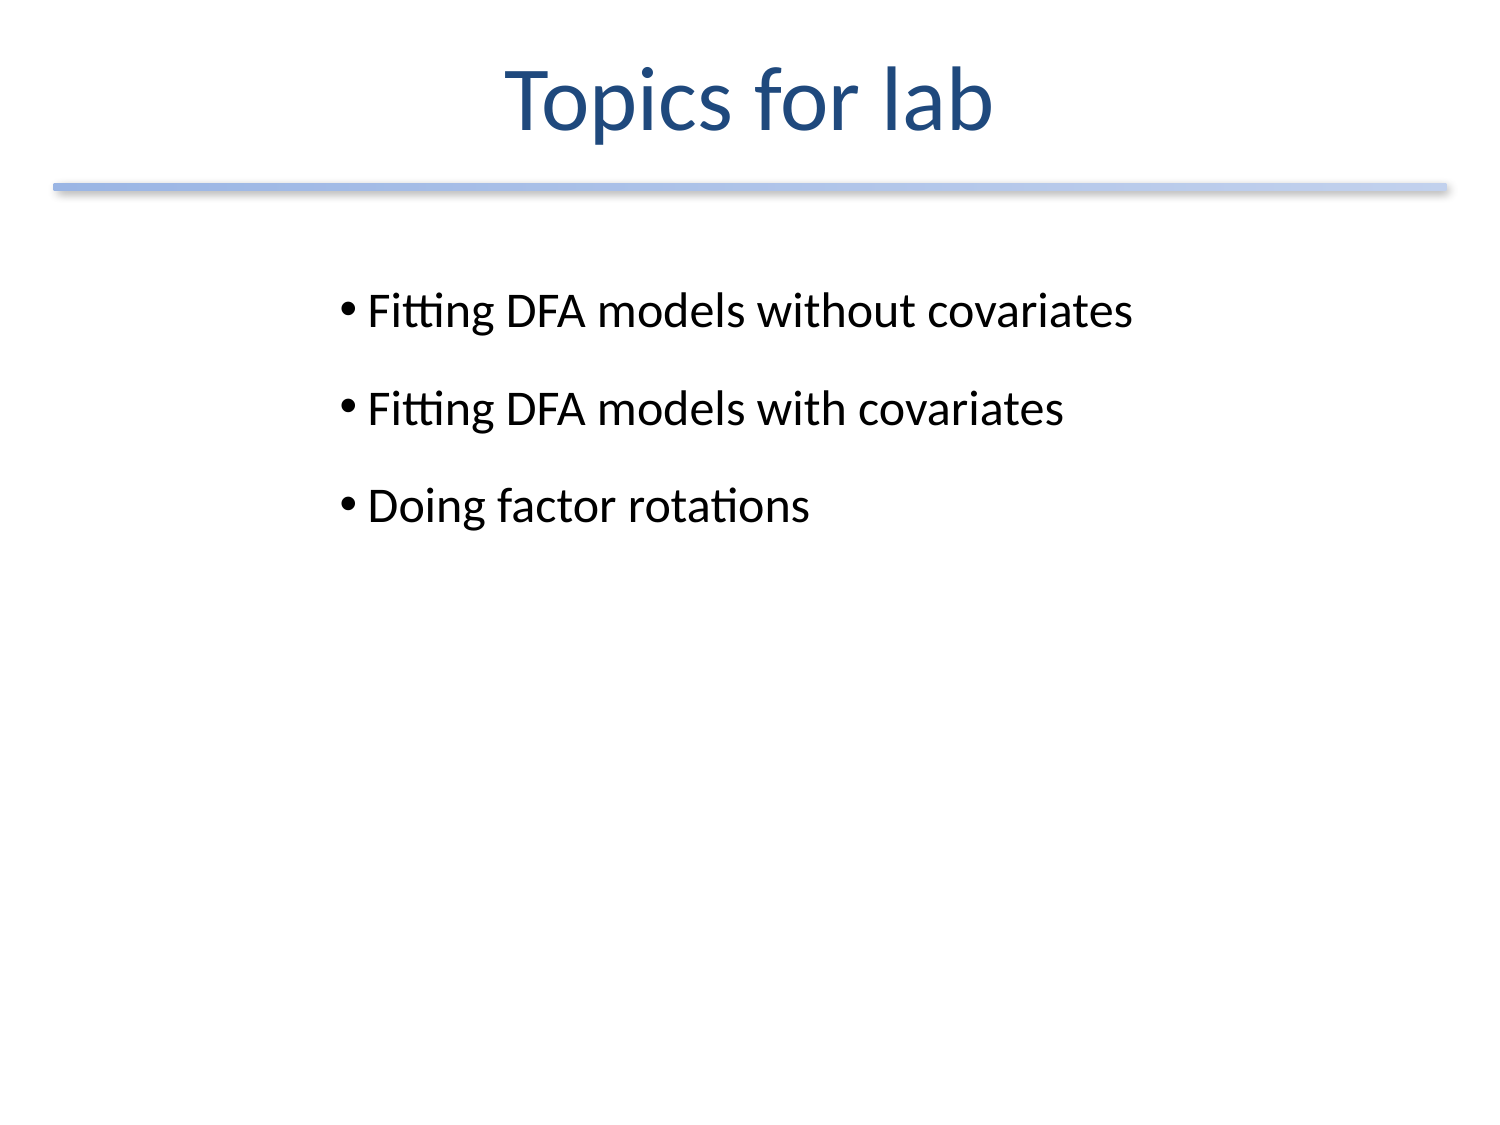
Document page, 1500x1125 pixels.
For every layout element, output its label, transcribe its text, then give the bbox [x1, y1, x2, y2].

title Topics for lab [0, 0, 1500, 188]
text_box [53, 183, 1447, 191]
text_box Fitting DFA models without covariates Fitting DFA models with covariates Doing factor rotations [324, 270, 1173, 541]
